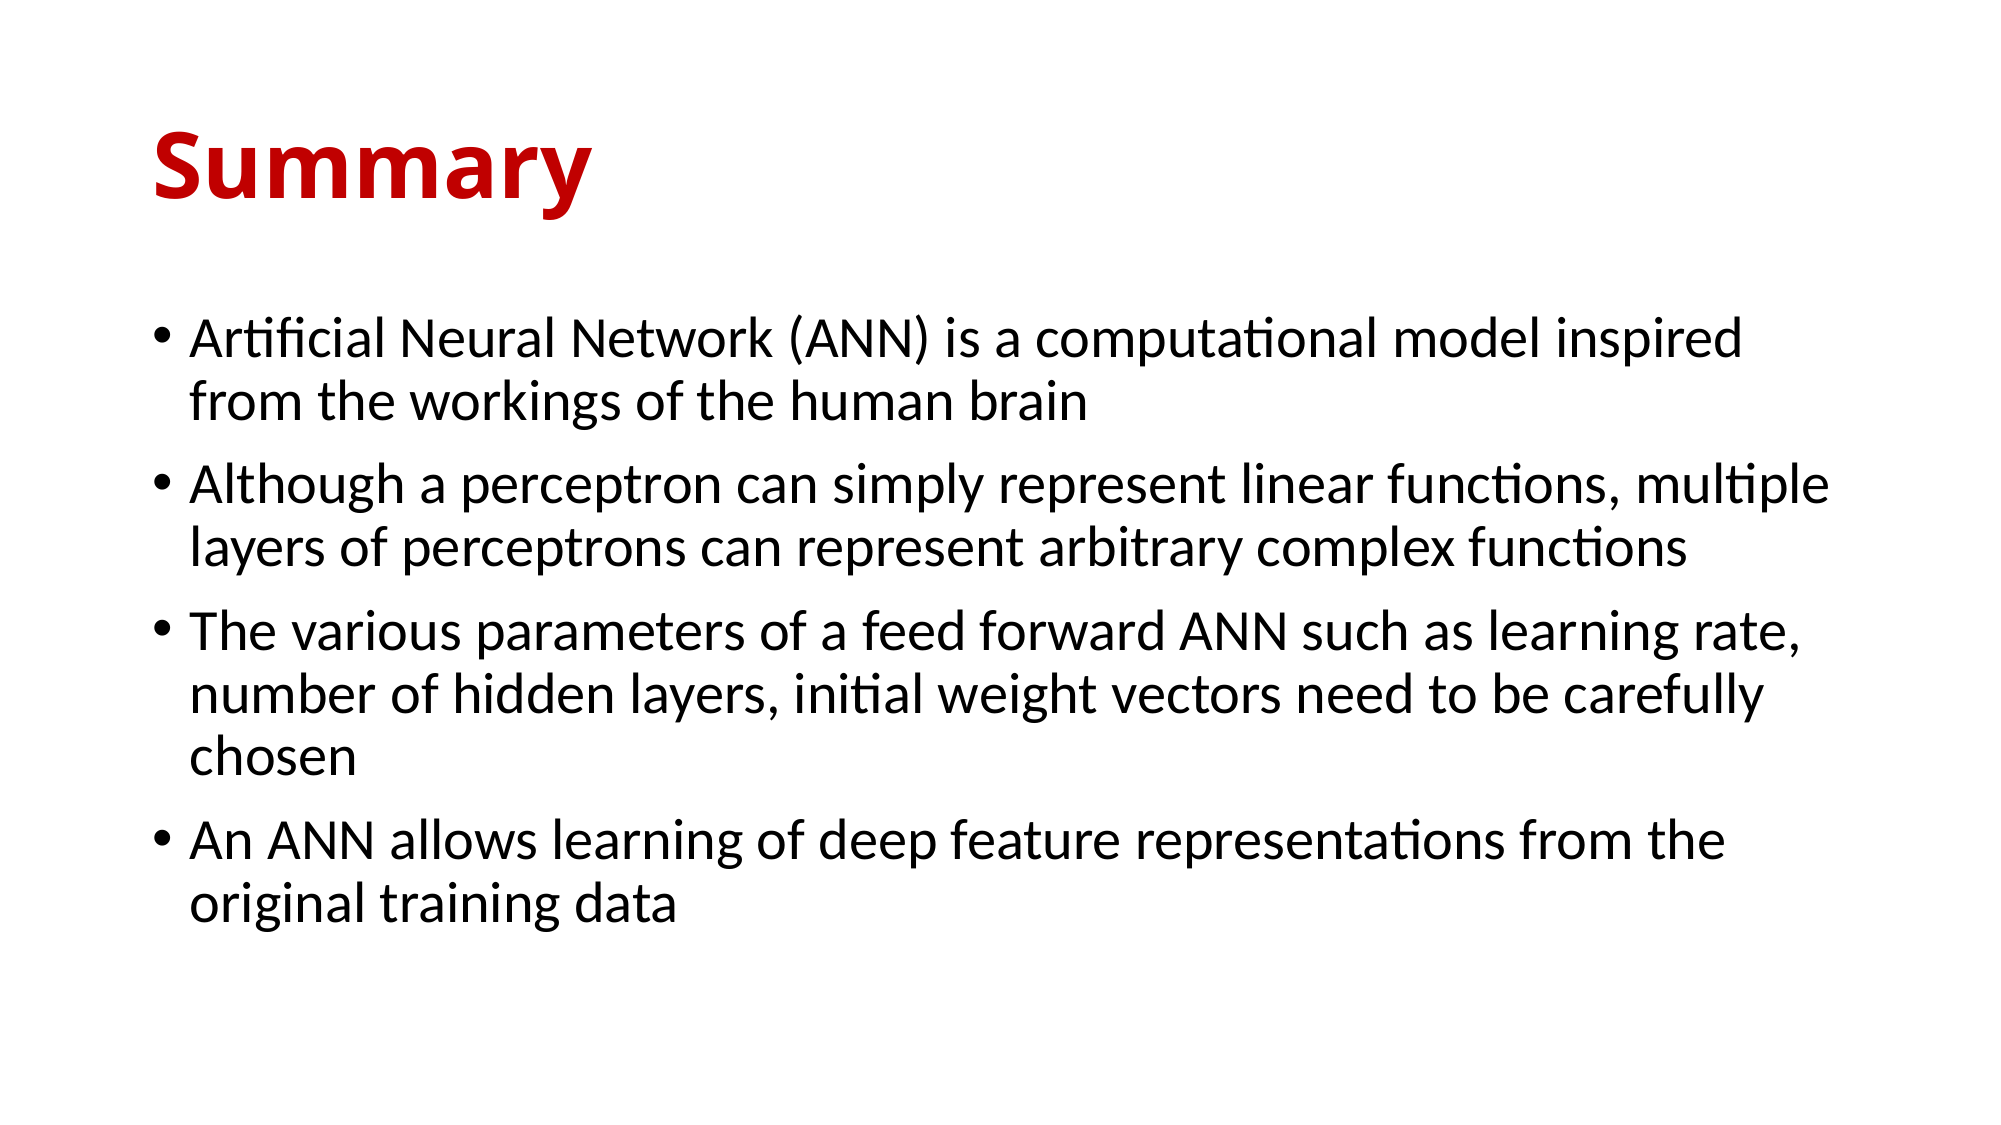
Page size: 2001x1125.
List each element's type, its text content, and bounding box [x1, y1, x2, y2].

list Artificial Neural Network (ANN) is a computational model inspired from the workings of the human brain Although a perceptron can simply represent linear functions, multiple layers of perceptrons can represent arbitrary complex functions The various parameters of a feed forward ANN such as learning rate, number of hidden layers, initial weight vectors need to be carefully chosen An ANN allows learning of deep feature representations from the original training data [137, 299, 1863, 1014]
title Summary [137, 59, 1863, 278]
